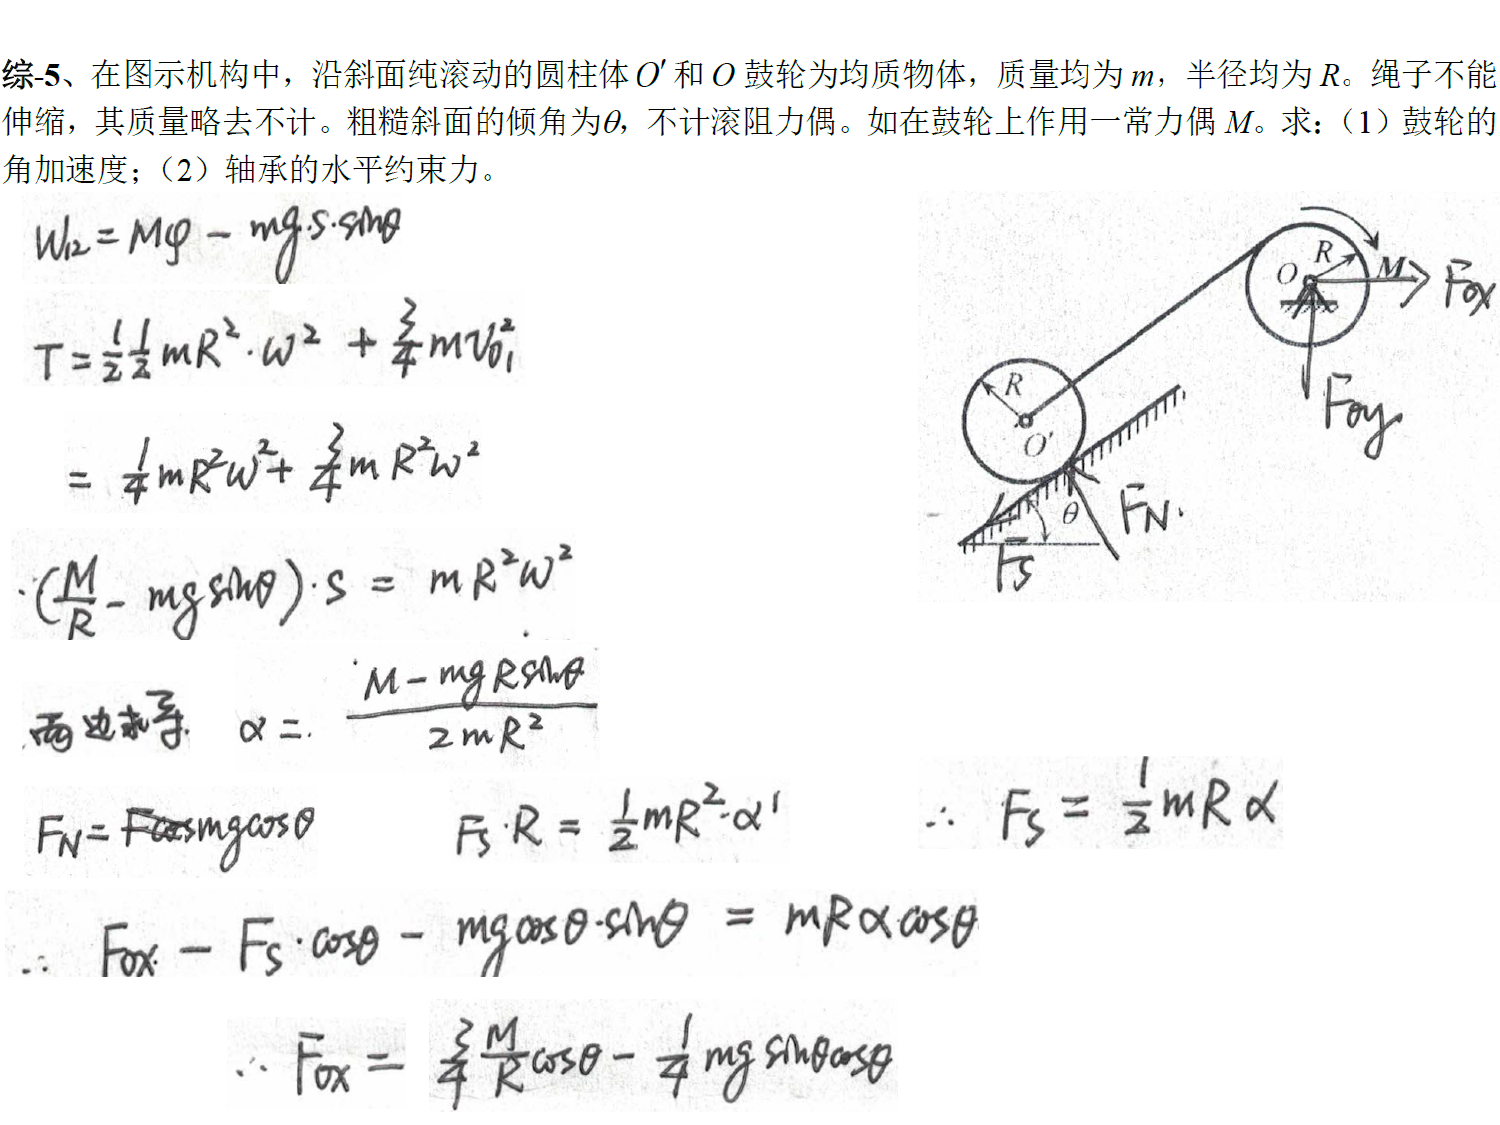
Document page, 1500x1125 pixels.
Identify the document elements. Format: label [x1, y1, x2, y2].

picture [0, 53, 1500, 602]
picture [918, 756, 1283, 849]
picture [5, 889, 979, 977]
picture [449, 777, 791, 863]
picture [11, 528, 576, 640]
picture [22, 681, 190, 757]
picture [429, 999, 898, 1112]
picture [235, 642, 600, 772]
picture [23, 786, 318, 878]
picture [64, 412, 482, 514]
picture [22, 290, 525, 397]
picture [227, 1017, 406, 1109]
